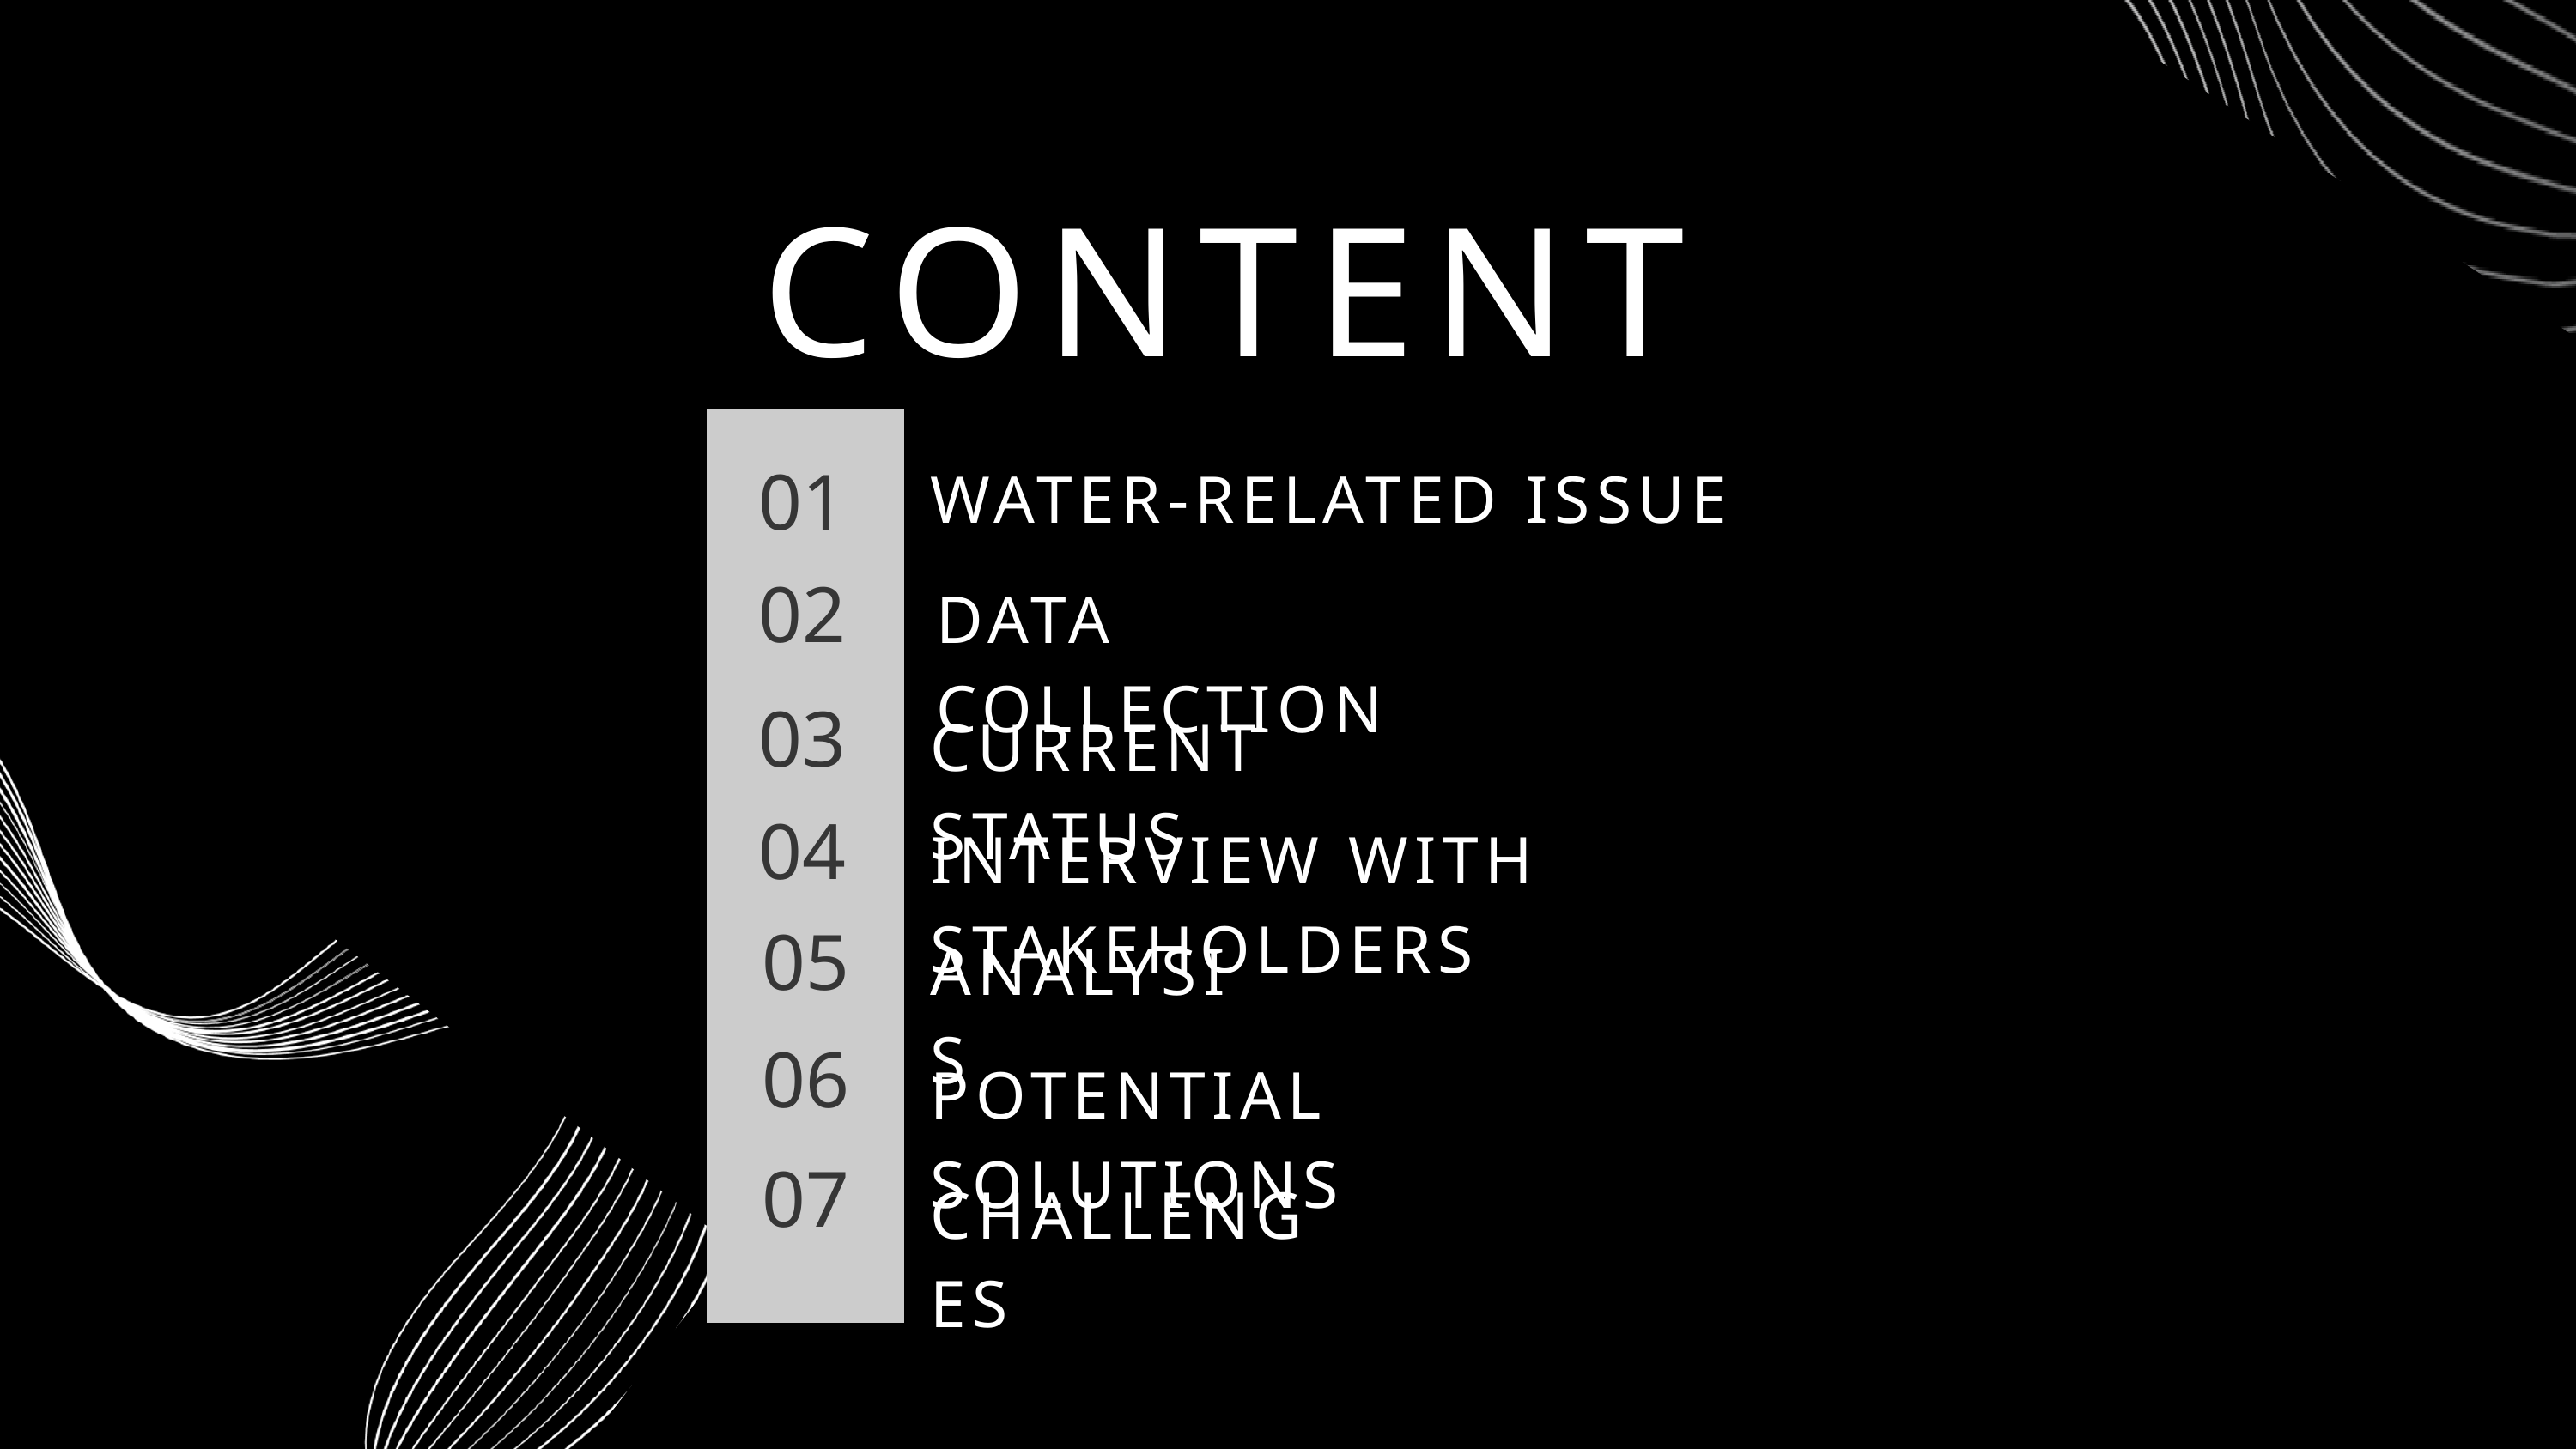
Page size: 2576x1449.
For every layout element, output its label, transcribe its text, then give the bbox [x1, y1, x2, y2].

text_box WATER-RELATED ISSUE [930, 447, 1747, 537]
text_box POTENTIAL SOLUTIONS [930, 1043, 1637, 1222]
text_box ANALYSIS [930, 985, 1245, 1097]
text_box CONTENT [702, 146, 1747, 393]
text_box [707, 408, 905, 1324]
text_box CHALLENGES [930, 1222, 1339, 1341]
text_box CURRENT STATUS [930, 694, 1485, 808]
text_box INTERVIEW WITH STAKEHOLDERS [930, 808, 1956, 985]
text_box [2068, 0, 2576, 338]
text_box DATA COLLECTION [936, 567, 1512, 746]
text_box [0, 680, 702, 1449]
